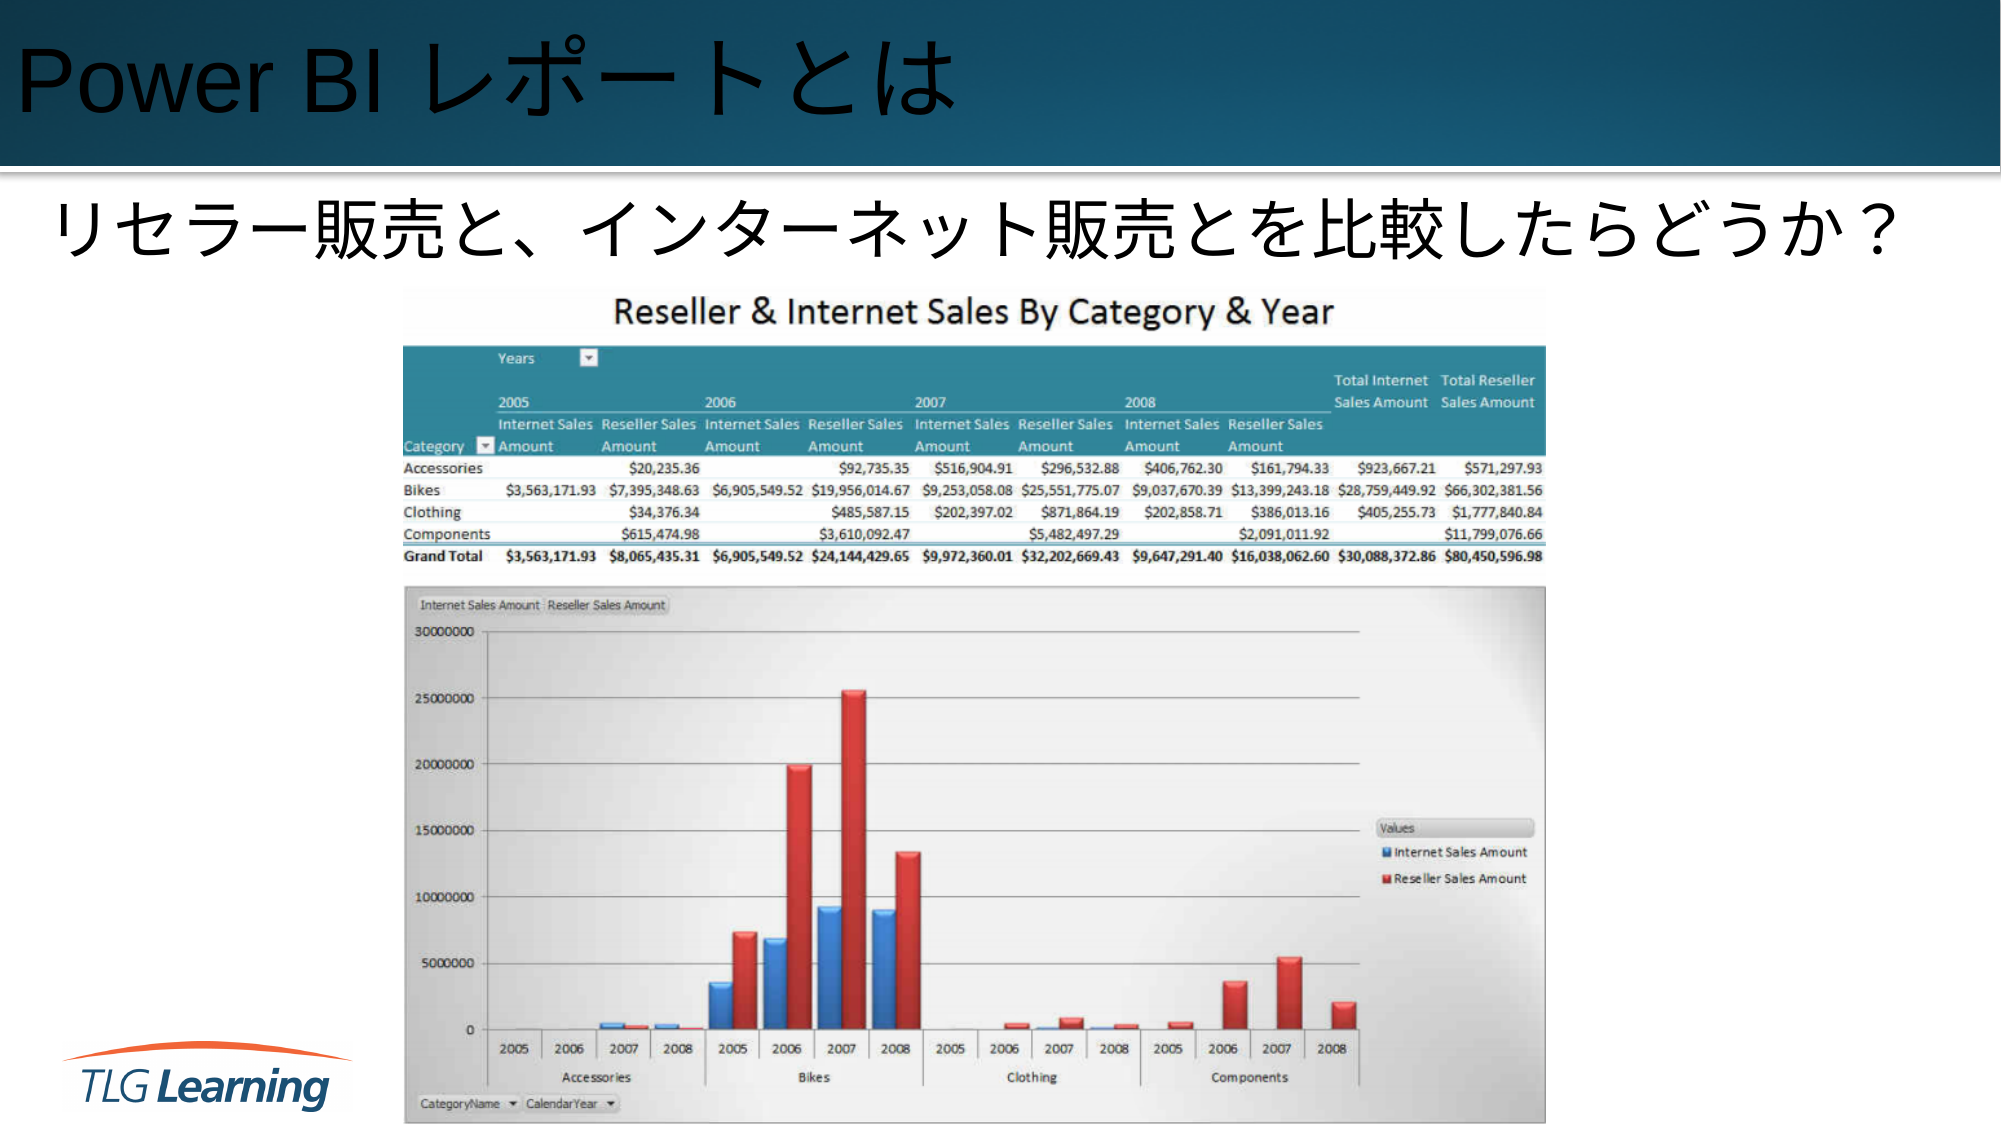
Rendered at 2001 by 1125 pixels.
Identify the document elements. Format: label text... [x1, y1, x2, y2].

picture [62, 1041, 353, 1112]
picture [403, 286, 1546, 1125]
list リセラー販売と、インターネット販売とを比較したらどうか？ [31, 189, 2000, 1015]
title Power BIレポートとは [0, 0, 2000, 166]
